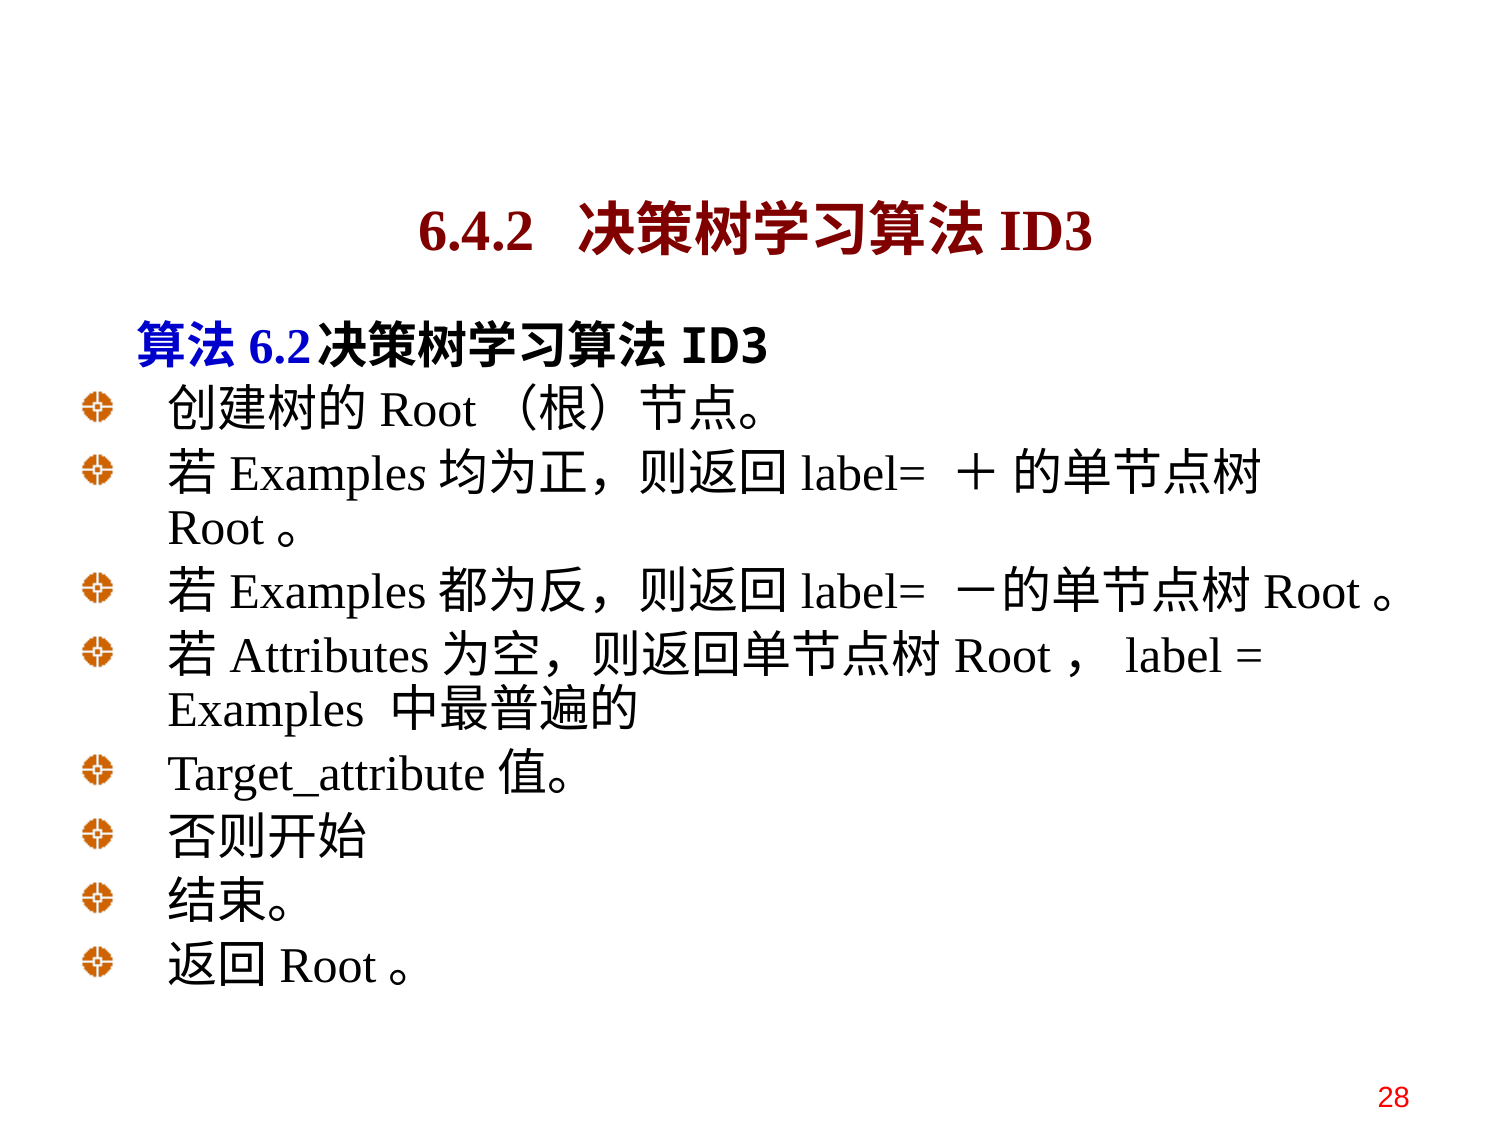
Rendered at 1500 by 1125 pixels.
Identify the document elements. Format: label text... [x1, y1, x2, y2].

picture [79, 881, 115, 917]
slide_number 28 [891, 1070, 1426, 1106]
list 6.4.2 决策树学习算法ID3 算法6.2 决策树学习算法ID3 创建树的Root（根）节点。 若Examples均为正，则返回label= ＋ 的单节点树Root。 若Examples都为反，则返回label= －的单节点树Root。 若Attributes为空，则返回单节点树Root，label = Examples 中最普遍的 Target_attribute值。 否则开始 结束。 返回Root。 [64, 149, 1448, 981]
picture [79, 571, 115, 607]
picture [79, 453, 115, 489]
picture [79, 817, 115, 853]
picture [79, 753, 115, 789]
picture [79, 945, 115, 981]
picture [79, 635, 115, 671]
picture [79, 390, 115, 426]
